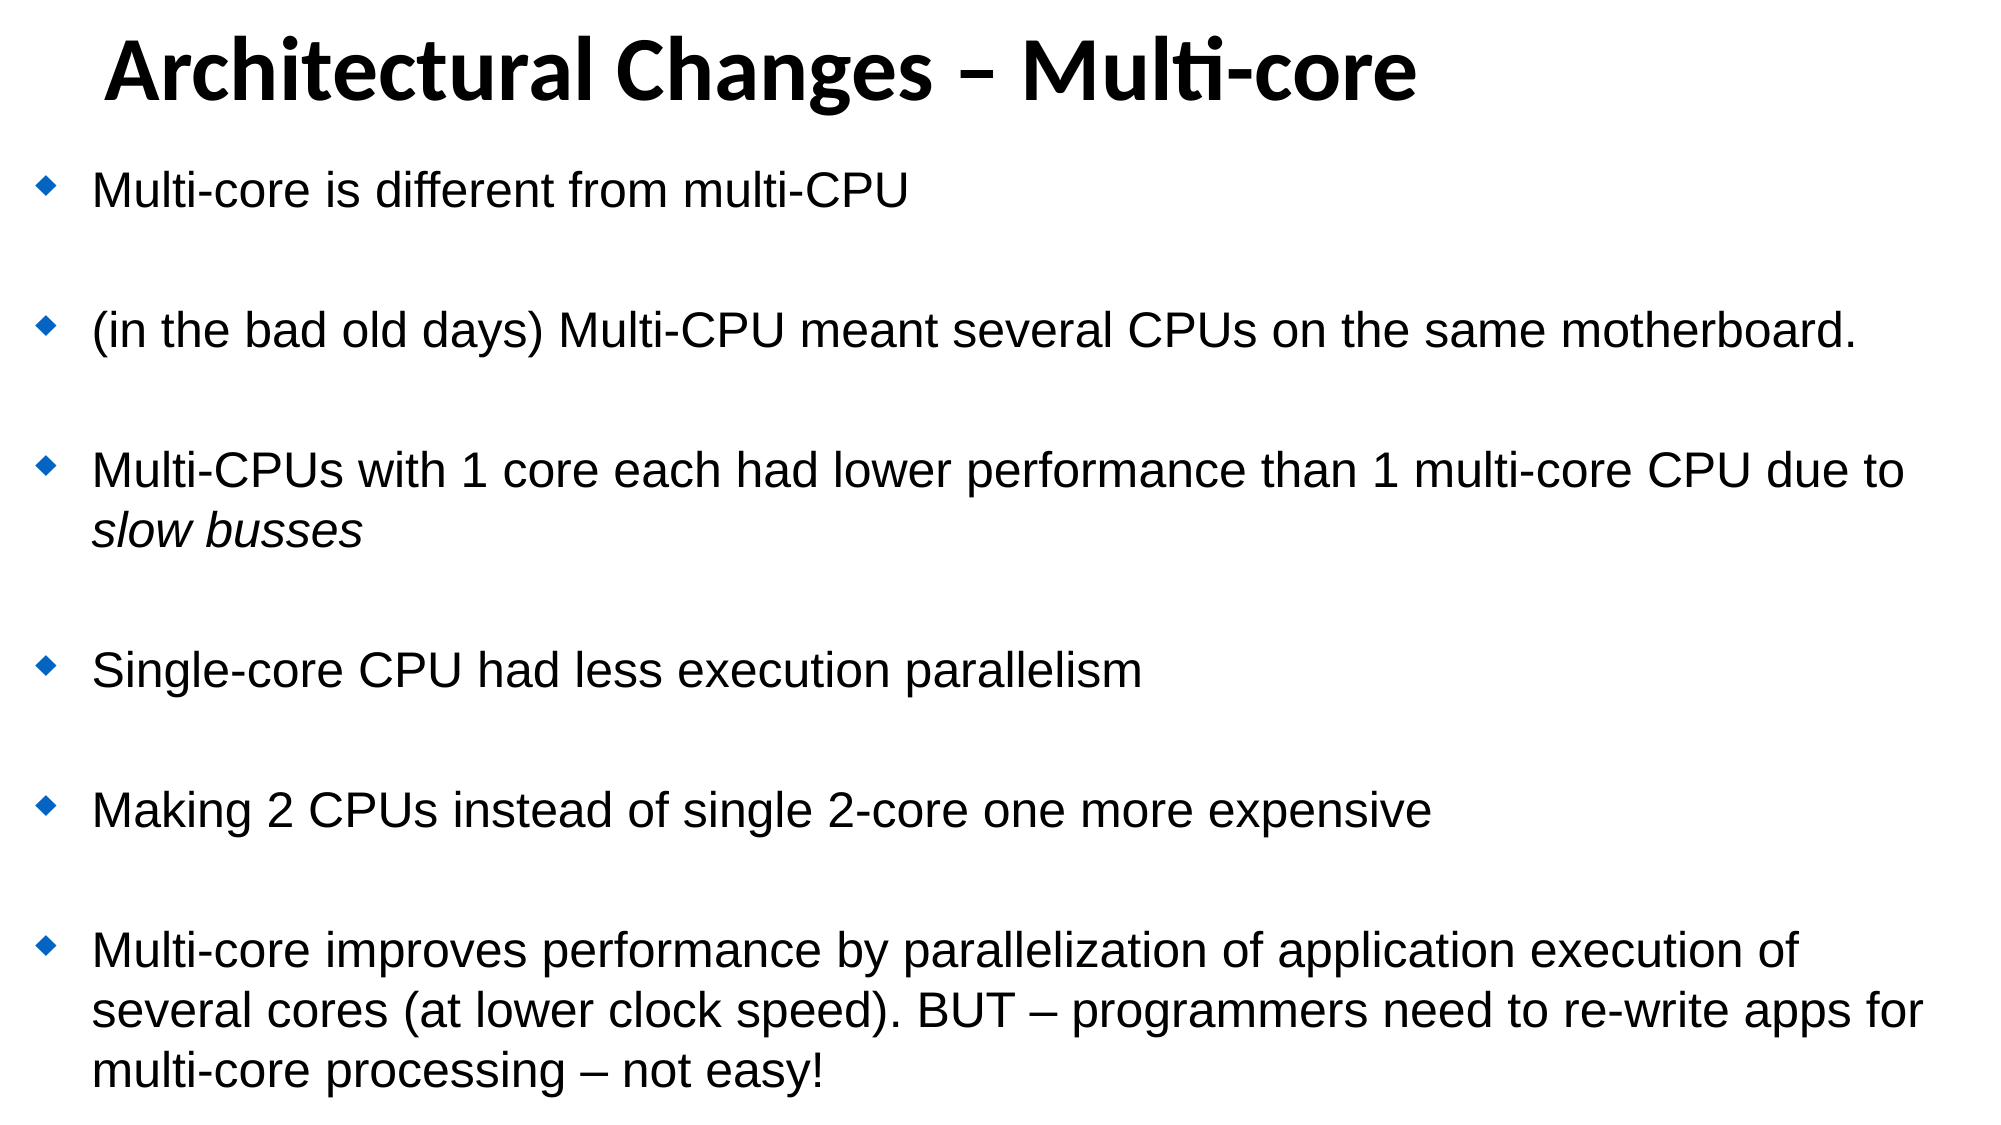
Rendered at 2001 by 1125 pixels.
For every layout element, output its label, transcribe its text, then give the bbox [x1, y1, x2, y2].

title Architectural Changes – Multi-core [94, 17, 1698, 153]
text_box Multi-core is different from multi-CPU (in the bad old days) Multi-CPU meant several CPUs on the same motherboard. Multi-CPUs with 1 core each had lower performance than 1 multi-core CPU due to slow busses Single-core CPU had less execution parallelism Making 2 CPUs instead of single 2-core one more expensive Multi-core improves performance by parallelization of application execution of several cores (at lower clock speed). BUT – programmers need to re-write apps for multi-core processing – not easy! [24, 153, 1978, 1102]
